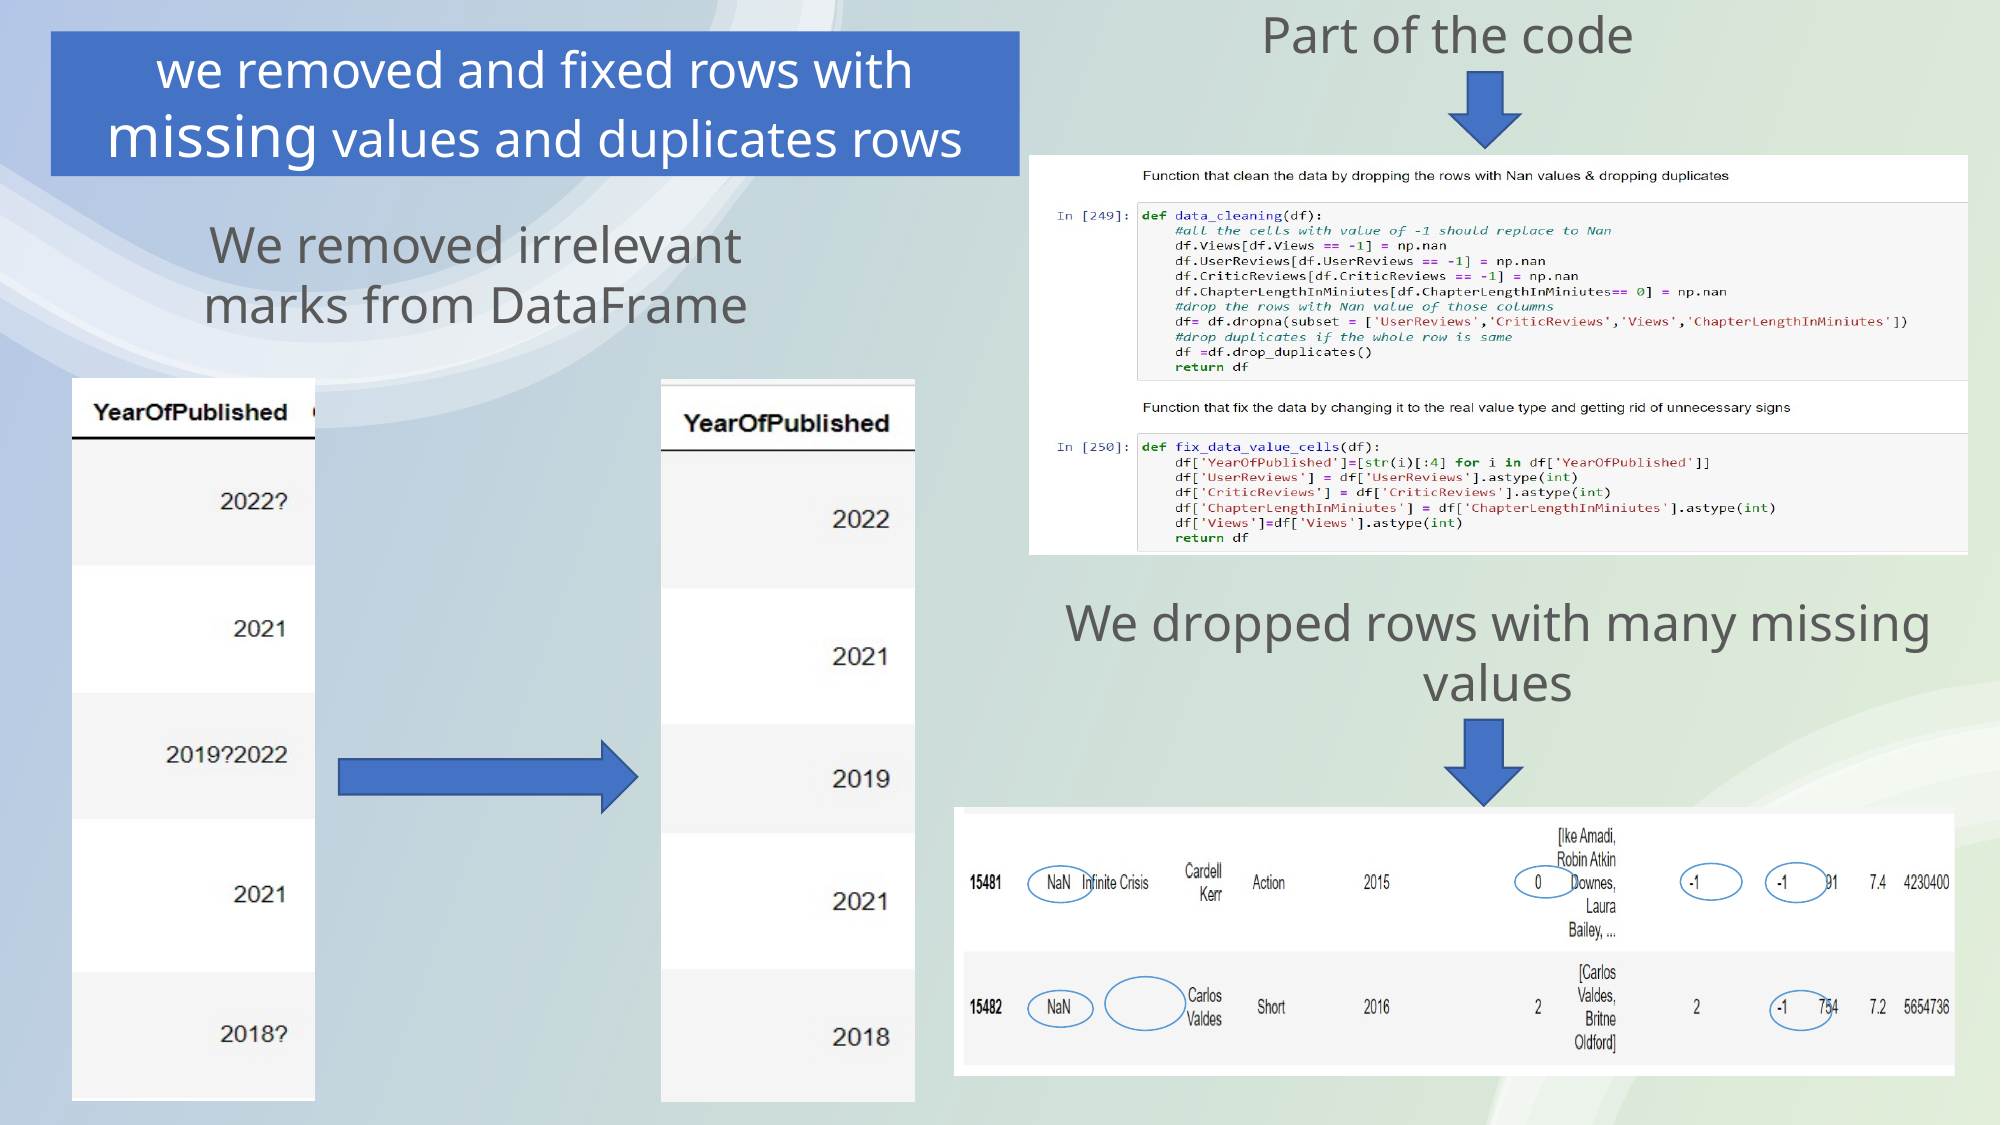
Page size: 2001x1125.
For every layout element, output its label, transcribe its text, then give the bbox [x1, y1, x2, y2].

text_box [337, 739, 639, 815]
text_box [0, 0, 844, 429]
picture [661, 379, 915, 1102]
picture [954, 807, 1955, 1076]
text_box we removed and fixed rows with missing values and duplicates rows [844, 31, 1020, 177]
picture [72, 378, 315, 1101]
picture [1029, 155, 1968, 555]
text_box [1447, 71, 1523, 150]
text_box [1485, 680, 2000, 1125]
text_box We dropped rows with many missing values [1029, 584, 1968, 719]
text_box [1443, 718, 1485, 807]
text_box Part of the code [1246, 0, 1712, 72]
text_box [0, 0, 2000, 1125]
